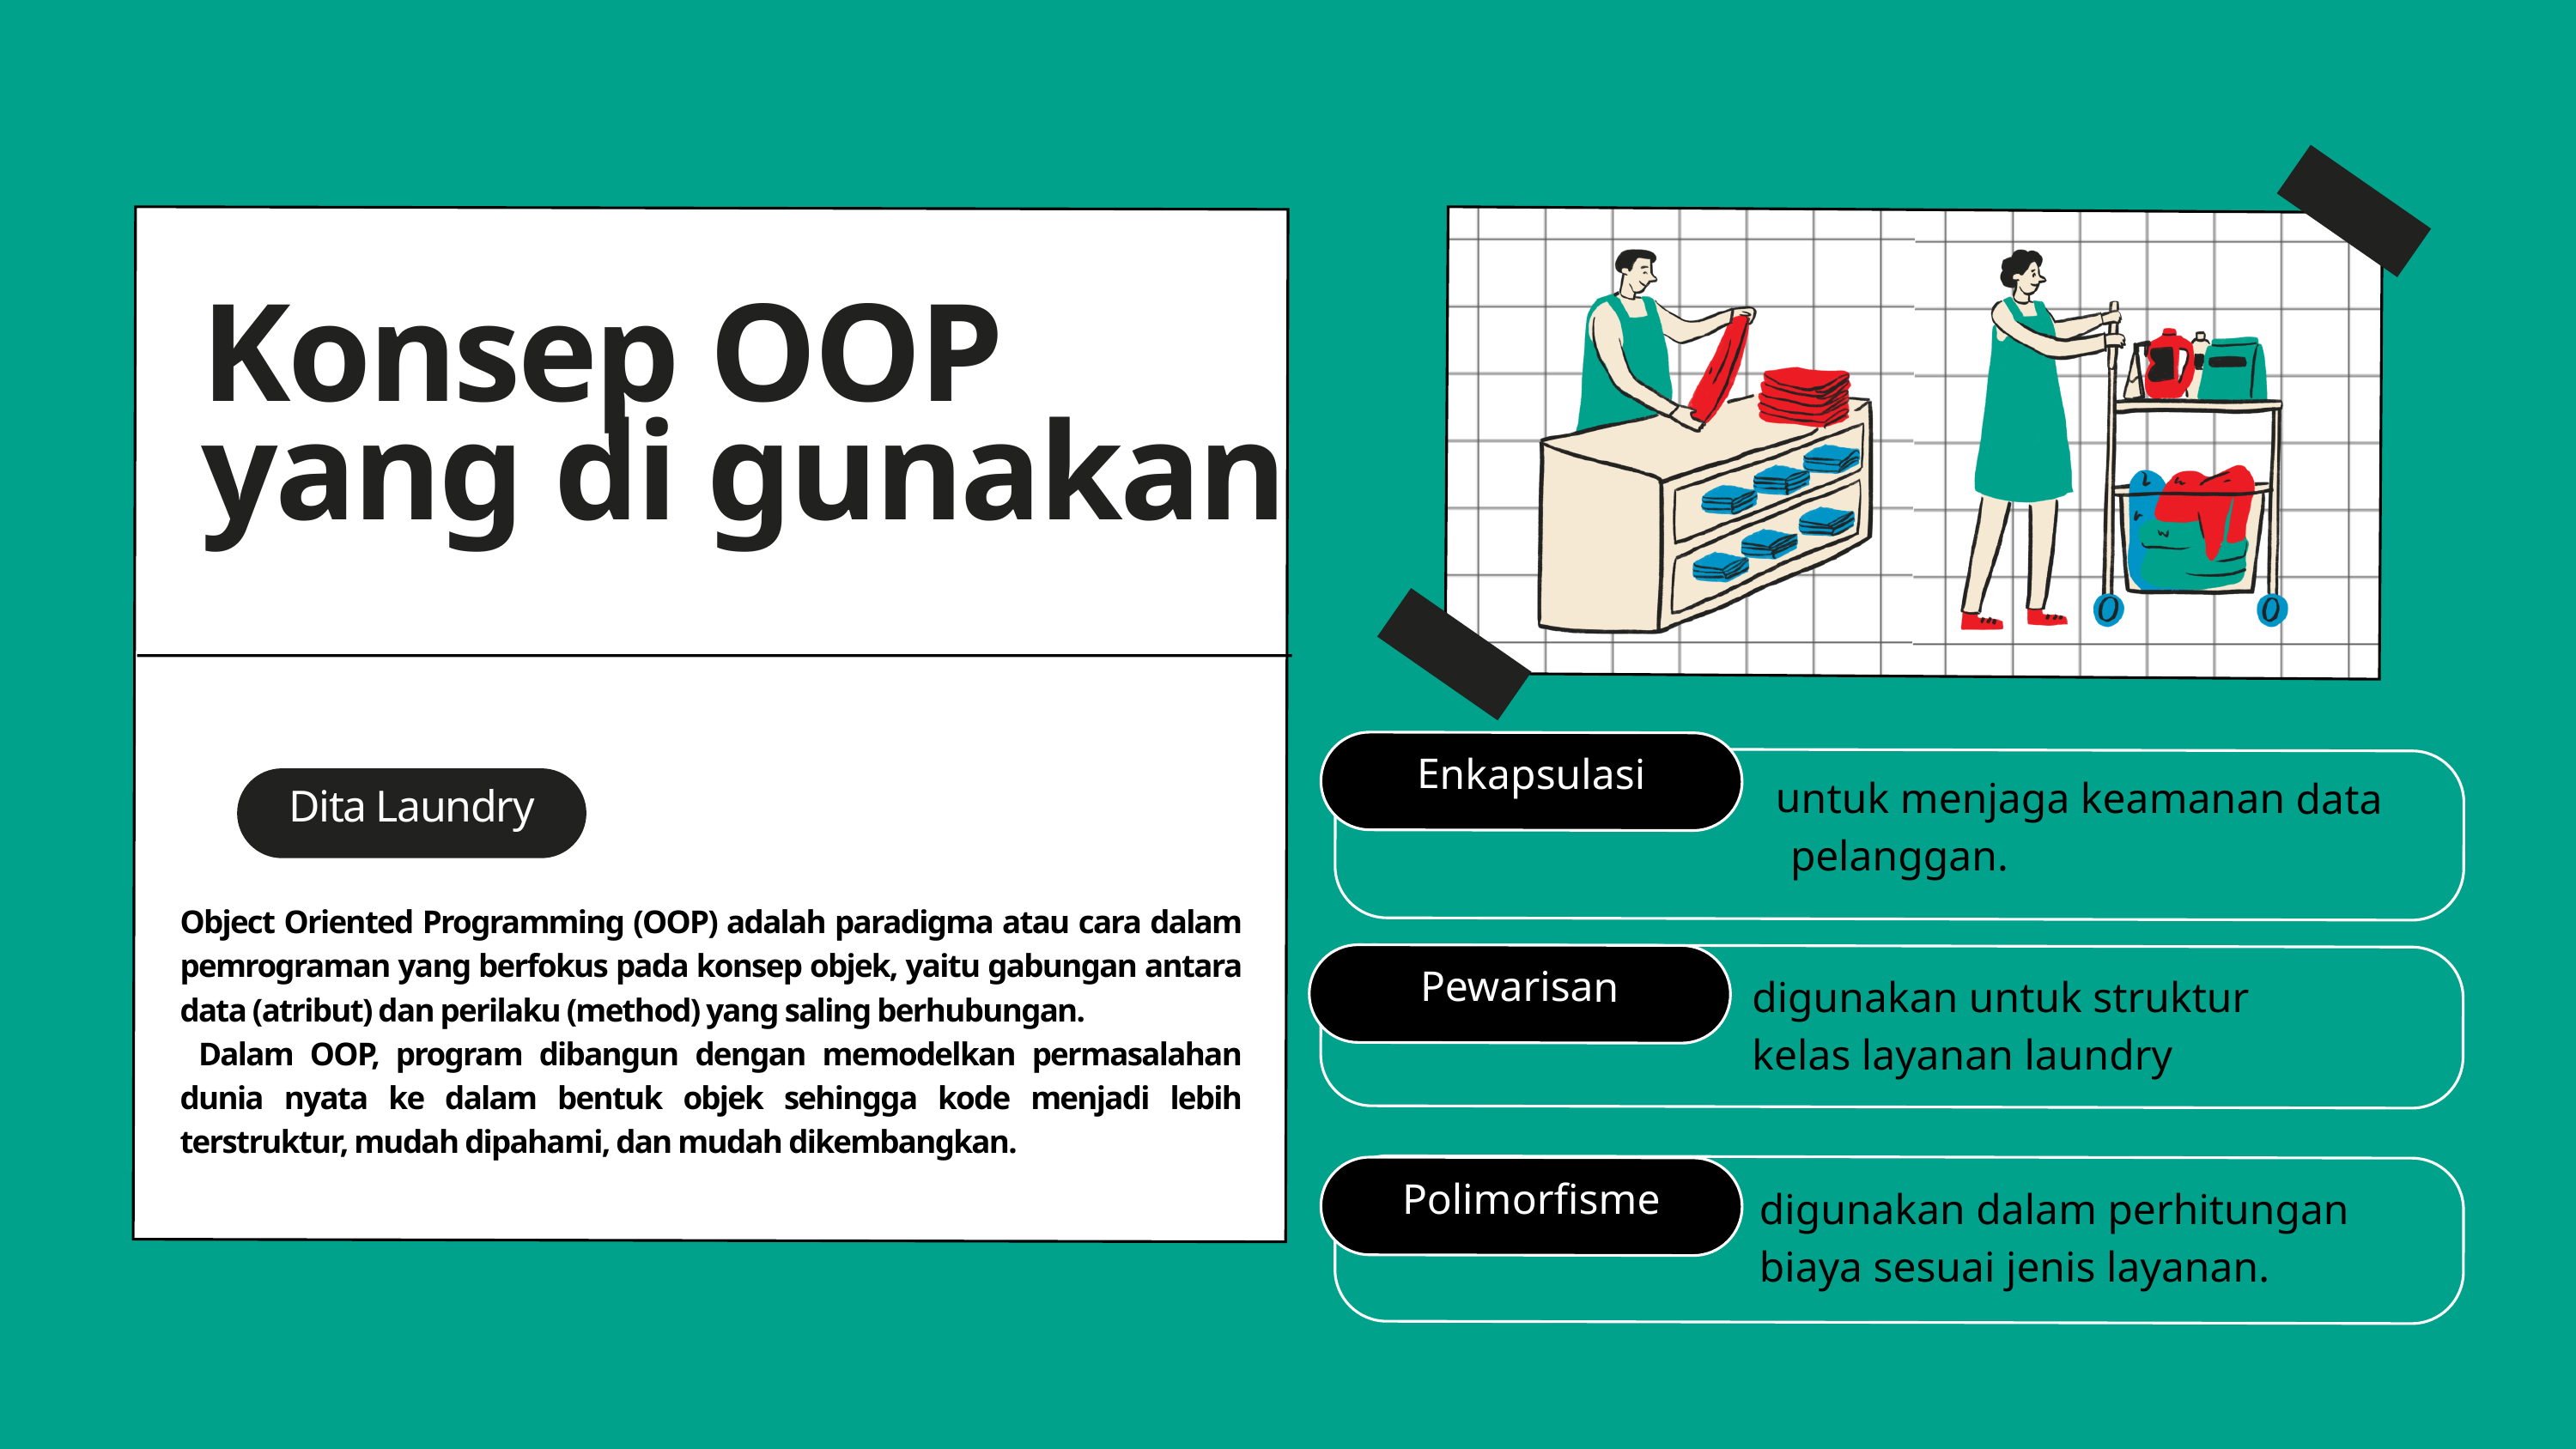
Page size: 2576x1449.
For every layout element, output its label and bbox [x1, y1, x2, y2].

text_box [1381, 624, 1528, 684]
text_box [1446, 209, 2381, 676]
text_box [1321, 732, 1743, 831]
text_box [1334, 749, 2464, 919]
text_box [1334, 1156, 2464, 1323]
text_box [2280, 181, 2428, 241]
text_box [134, 208, 1287, 1241]
text_box [236, 767, 587, 858]
text_box [1321, 1157, 1743, 1256]
text_box [1309, 944, 1731, 1044]
text_box [1321, 945, 2464, 1107]
